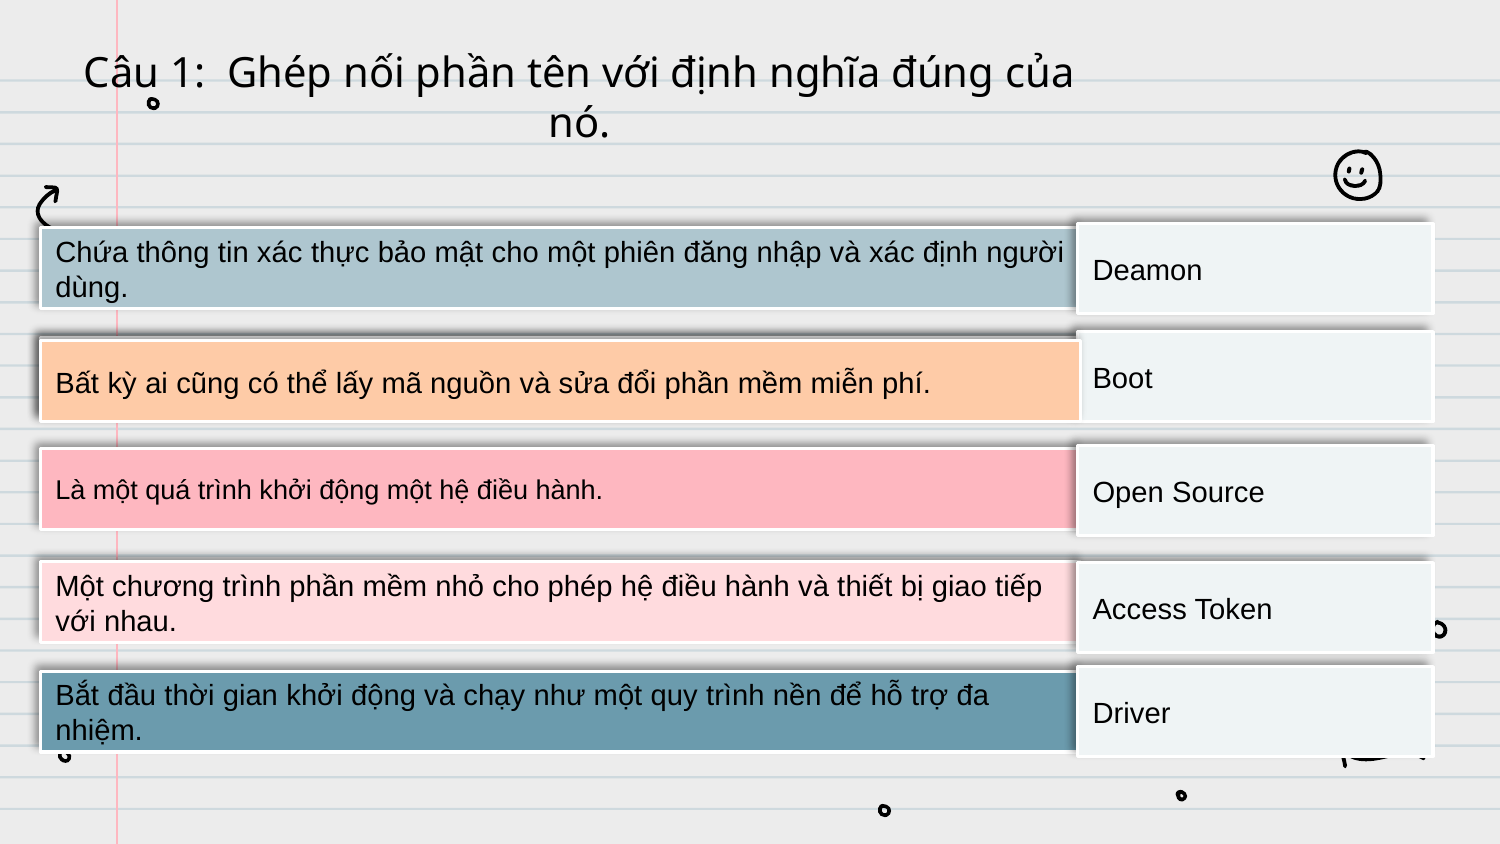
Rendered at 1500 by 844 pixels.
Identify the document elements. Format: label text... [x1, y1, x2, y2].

text_box Bắt đầu thời gian khởi động và chạy như một quy trình nền để hỗ trợ đa nhiệm. [40, 671, 1068, 753]
text_box Access Token [1077, 562, 1433, 653]
text_box Một chương trình phần mềm nhỏ cho phép hệ điều hành và thiết bị giao tiếp với nhau. [40, 561, 1066, 643]
text_box Chứa thông tin xác thực bảo mật cho một phiên đăng nhập và xác định người dùng. [40, 227, 1067, 309]
title Câu 1: Ghép nối phần tên với định nghĩa đúng của nó. [40, 30, 1119, 163]
text_box Bất kỳ ai cũng có thể lấy mã nguồn và sửa đổi phần mềm miễn phí. [40, 340, 1081, 422]
text_box Là một quá trình khởi động một hệ điều hành. [40, 448, 1067, 530]
text_box Deamon [1077, 223, 1433, 314]
text_box Driver [1077, 666, 1433, 757]
text_box Open Source [1077, 445, 1433, 536]
text_box Boot [1077, 331, 1433, 422]
